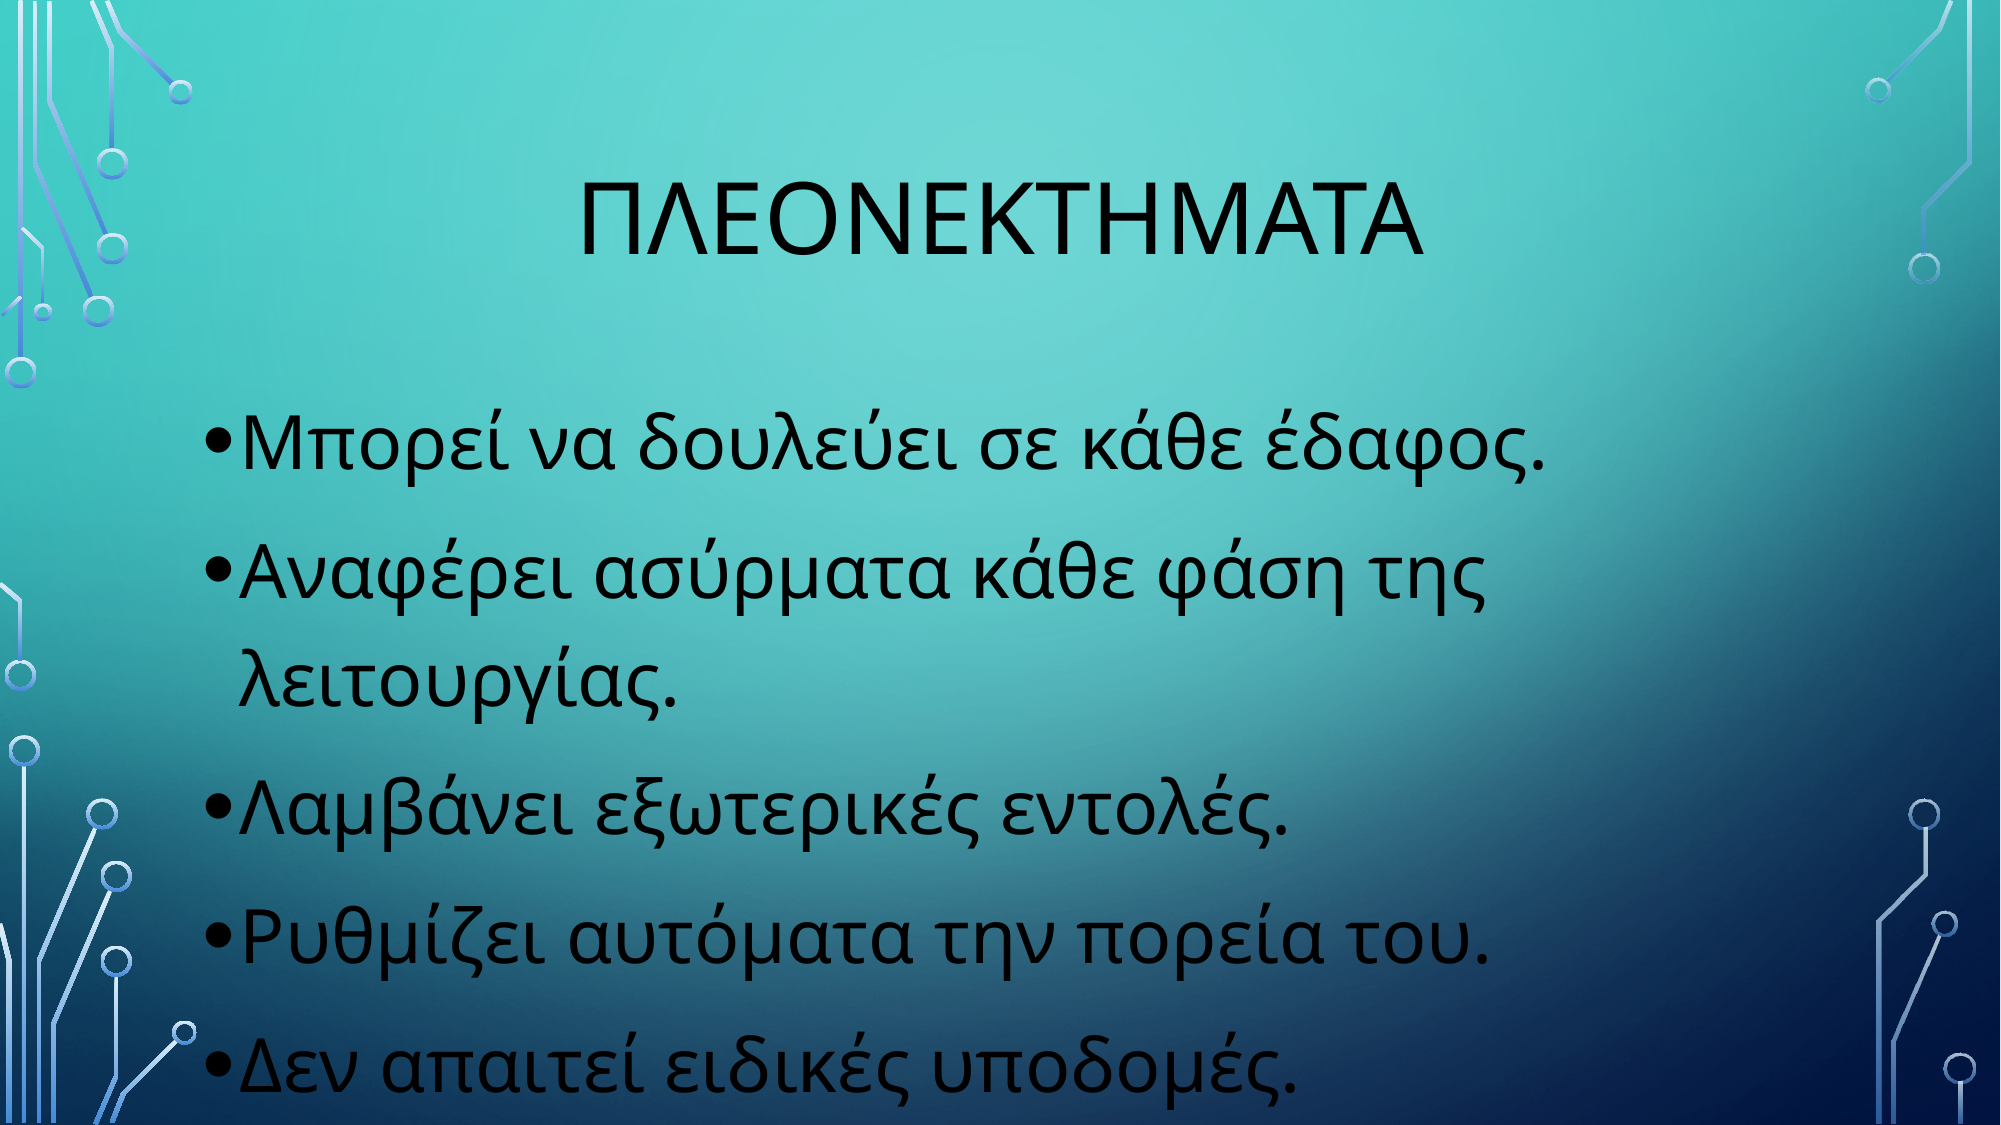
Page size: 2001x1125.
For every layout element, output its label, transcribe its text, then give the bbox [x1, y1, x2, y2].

title πλεονεκτηματα [187, 101, 1813, 344]
list Μπορεί να δουλεύει σε κάθε έδαφος. Αναφέρει ασύρματα κάθε φάση της λειτουργίας. Λαμβάνει εξωτερικές εντολές. Ρυθμίζει αυτόματα την πορεία του. Δεν απαιτεί ειδικές υποδομές. [187, 369, 1813, 950]
